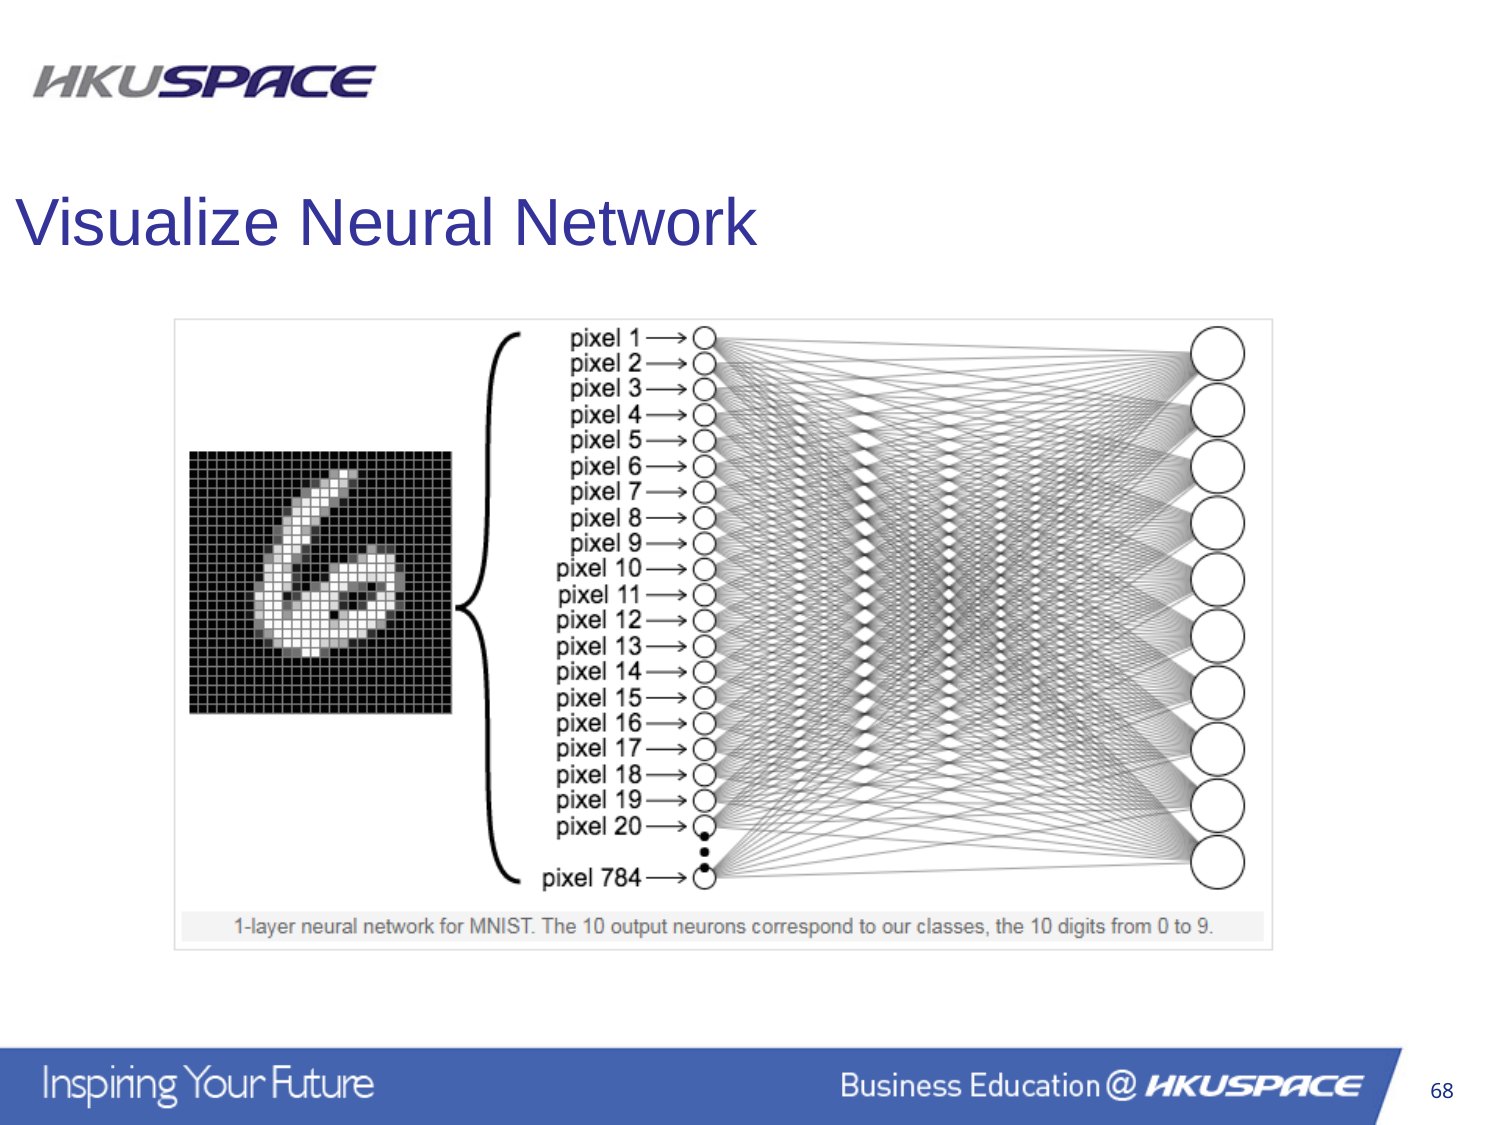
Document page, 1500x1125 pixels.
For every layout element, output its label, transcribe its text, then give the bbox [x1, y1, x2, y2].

title Visualize Neural Network [0, 101, 1325, 266]
slide_number 68 [1415, 1070, 1499, 1125]
picture [0, 0, 1500, 1125]
